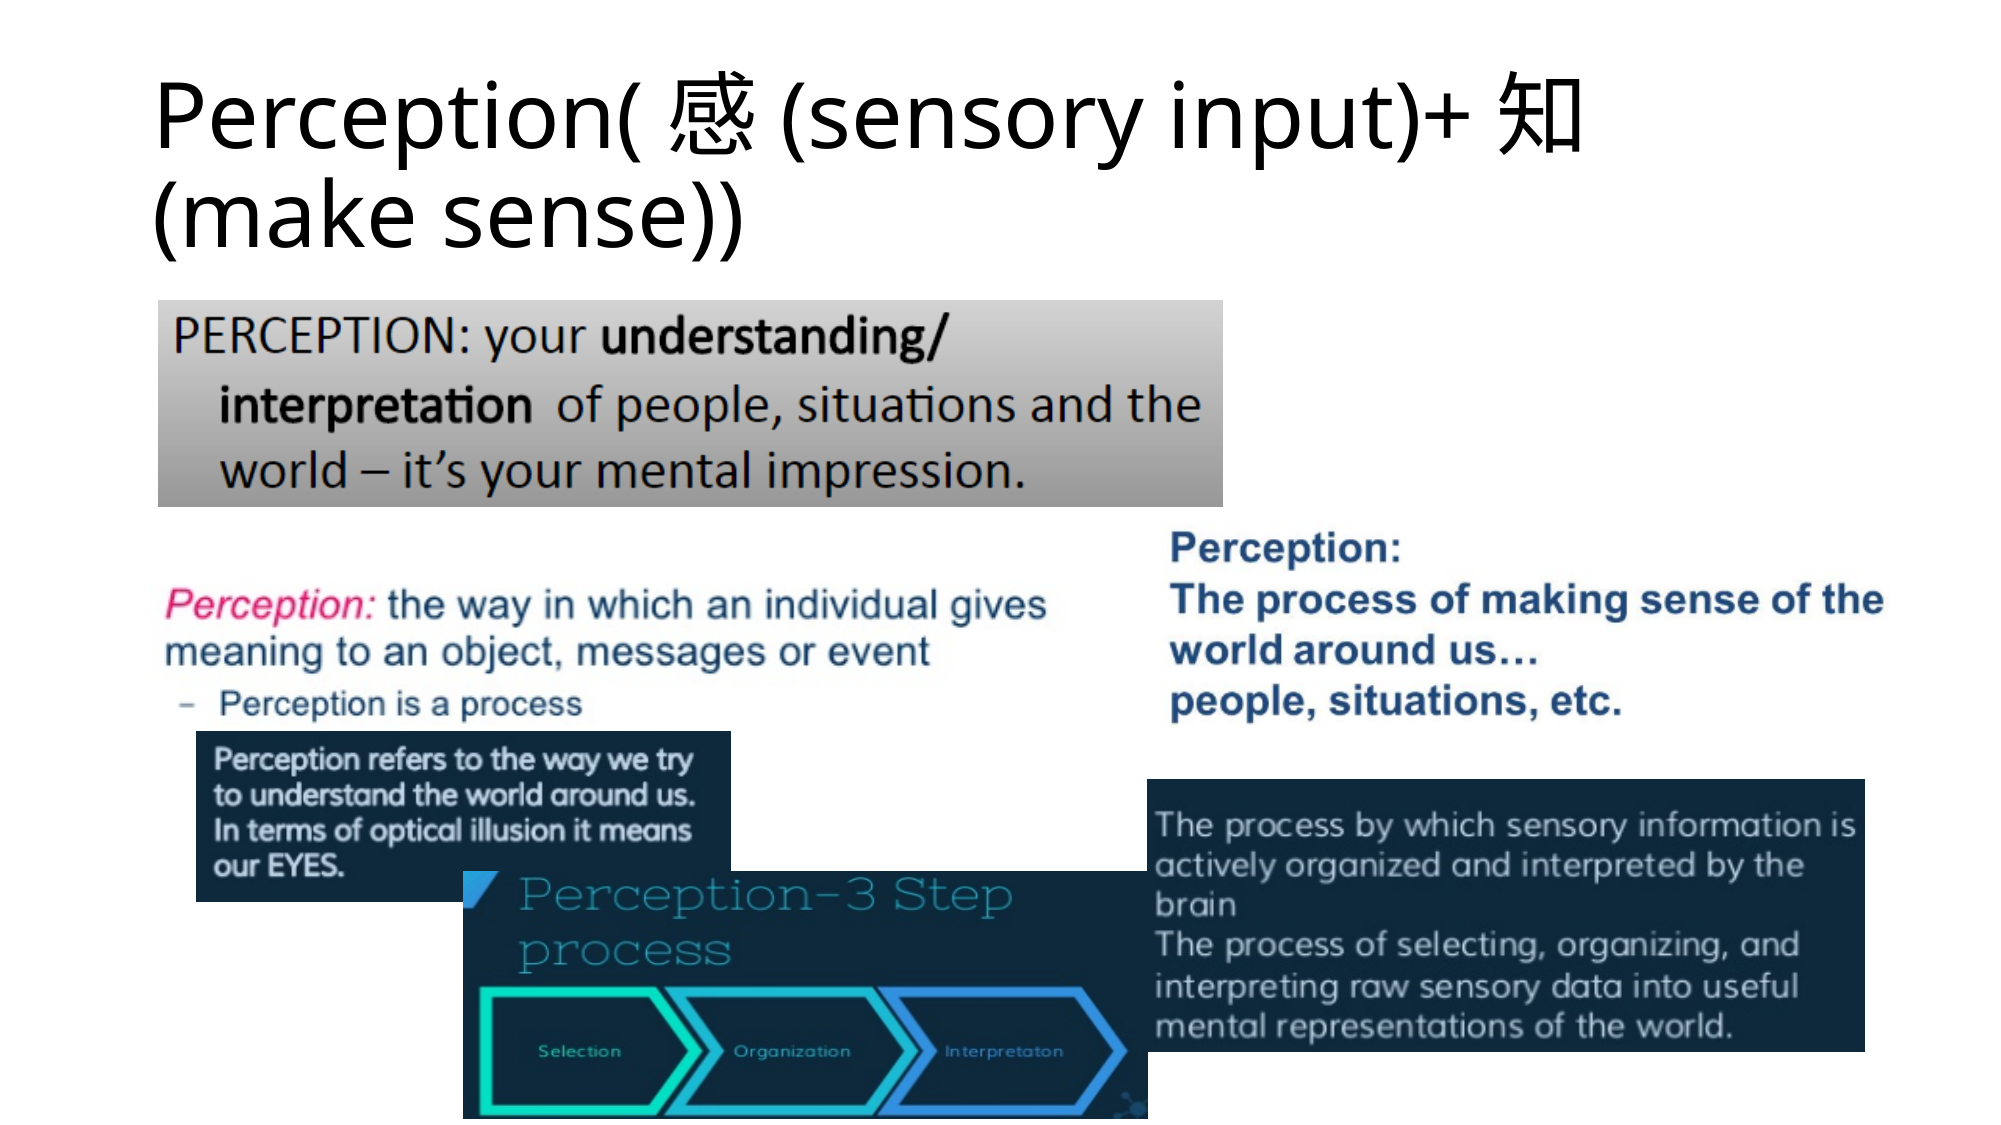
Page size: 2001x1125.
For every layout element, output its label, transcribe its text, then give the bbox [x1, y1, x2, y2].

picture [1147, 513, 1918, 728]
picture [196, 731, 1865, 1119]
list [158, 300, 1223, 507]
title Perception(感(sensory input)+知(make sense)) [137, 59, 1863, 278]
picture [149, 582, 1076, 728]
